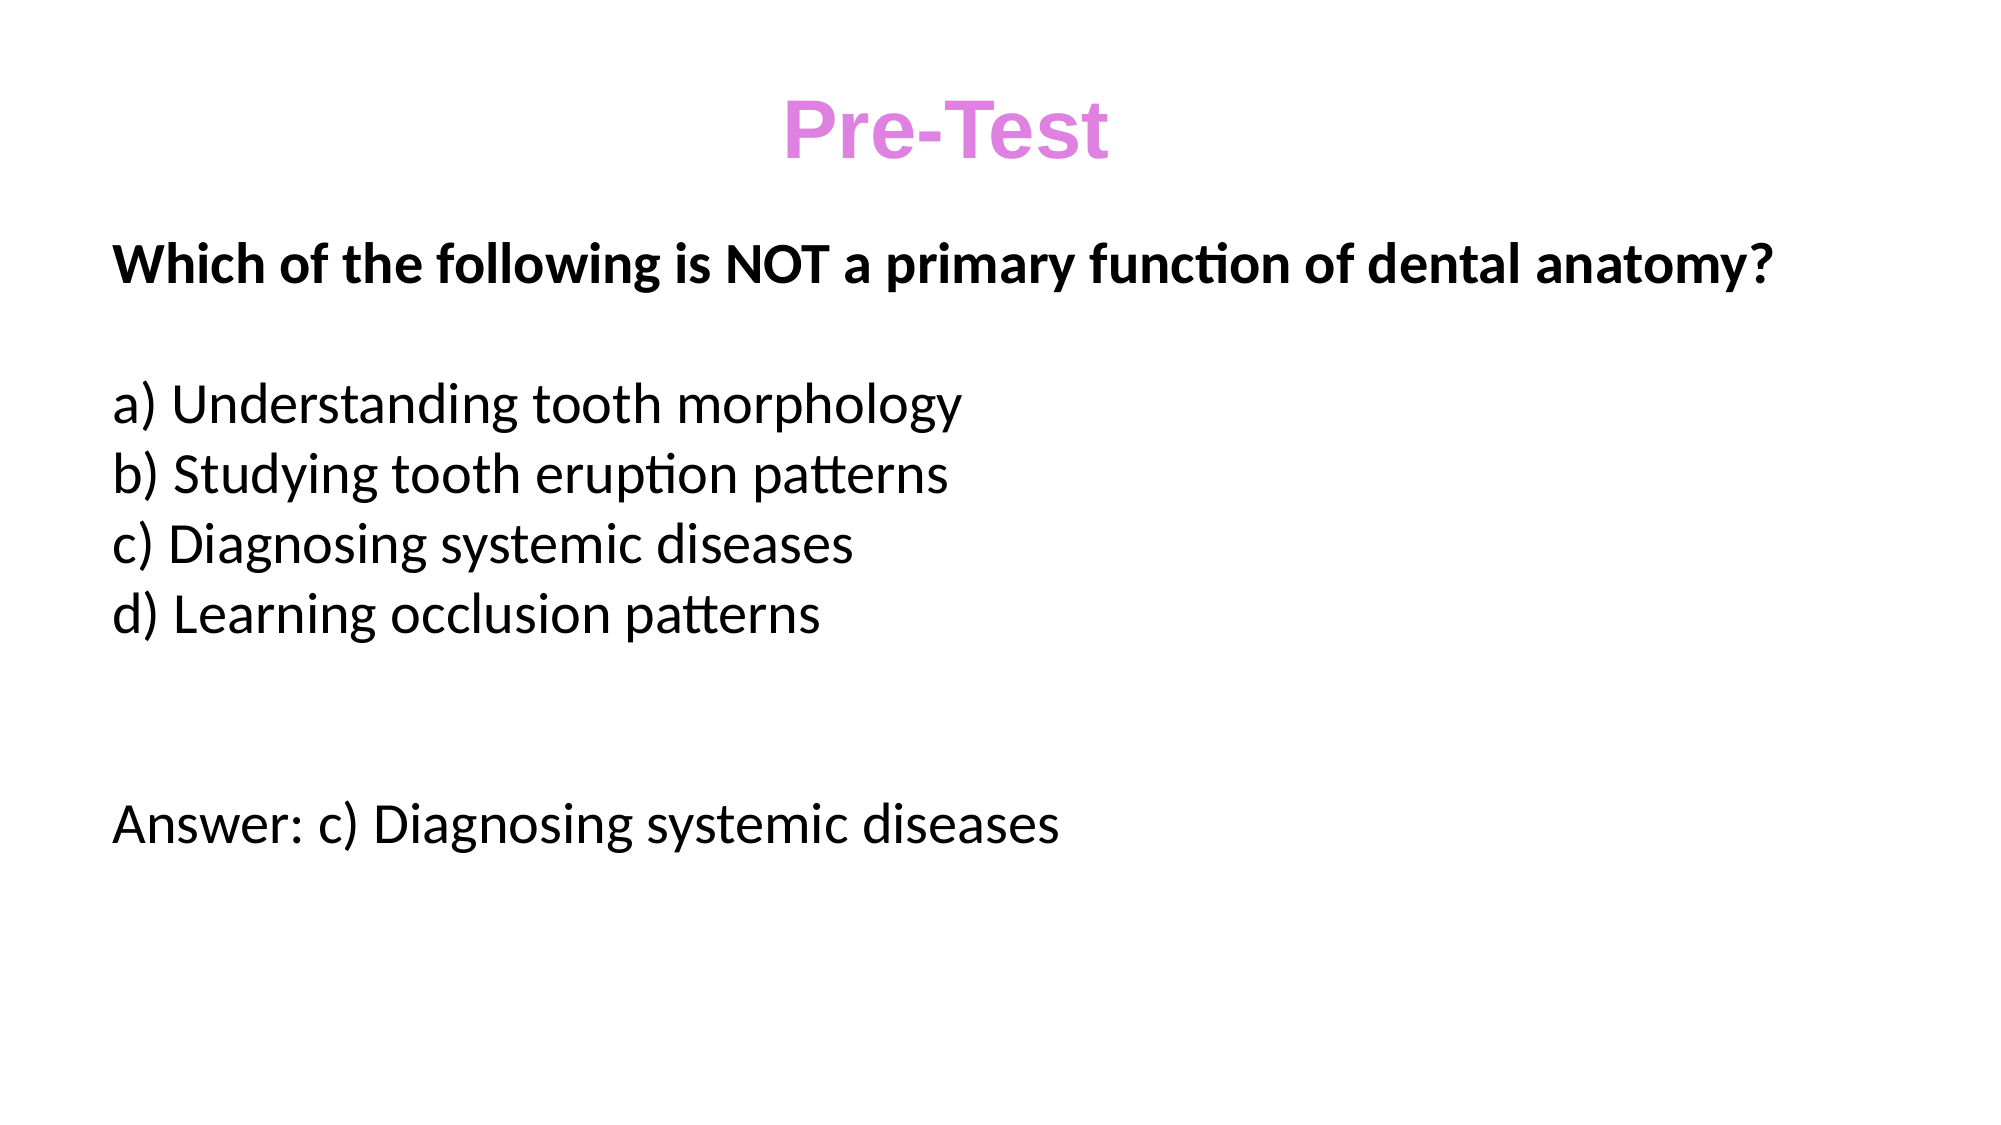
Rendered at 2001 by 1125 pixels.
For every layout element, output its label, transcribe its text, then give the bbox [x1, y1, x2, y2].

title Pre-Test [425, 75, 1467, 224]
list Which of the following is NOT a primary function of dental anatomy? a) Understanding tooth morphology b) Studying tooth eruption patterns c) Diagnosing systemic diseases d) Learning occlusion patterns Answer: c) Diagnosing systemic diseases [112, 224, 1916, 863]
